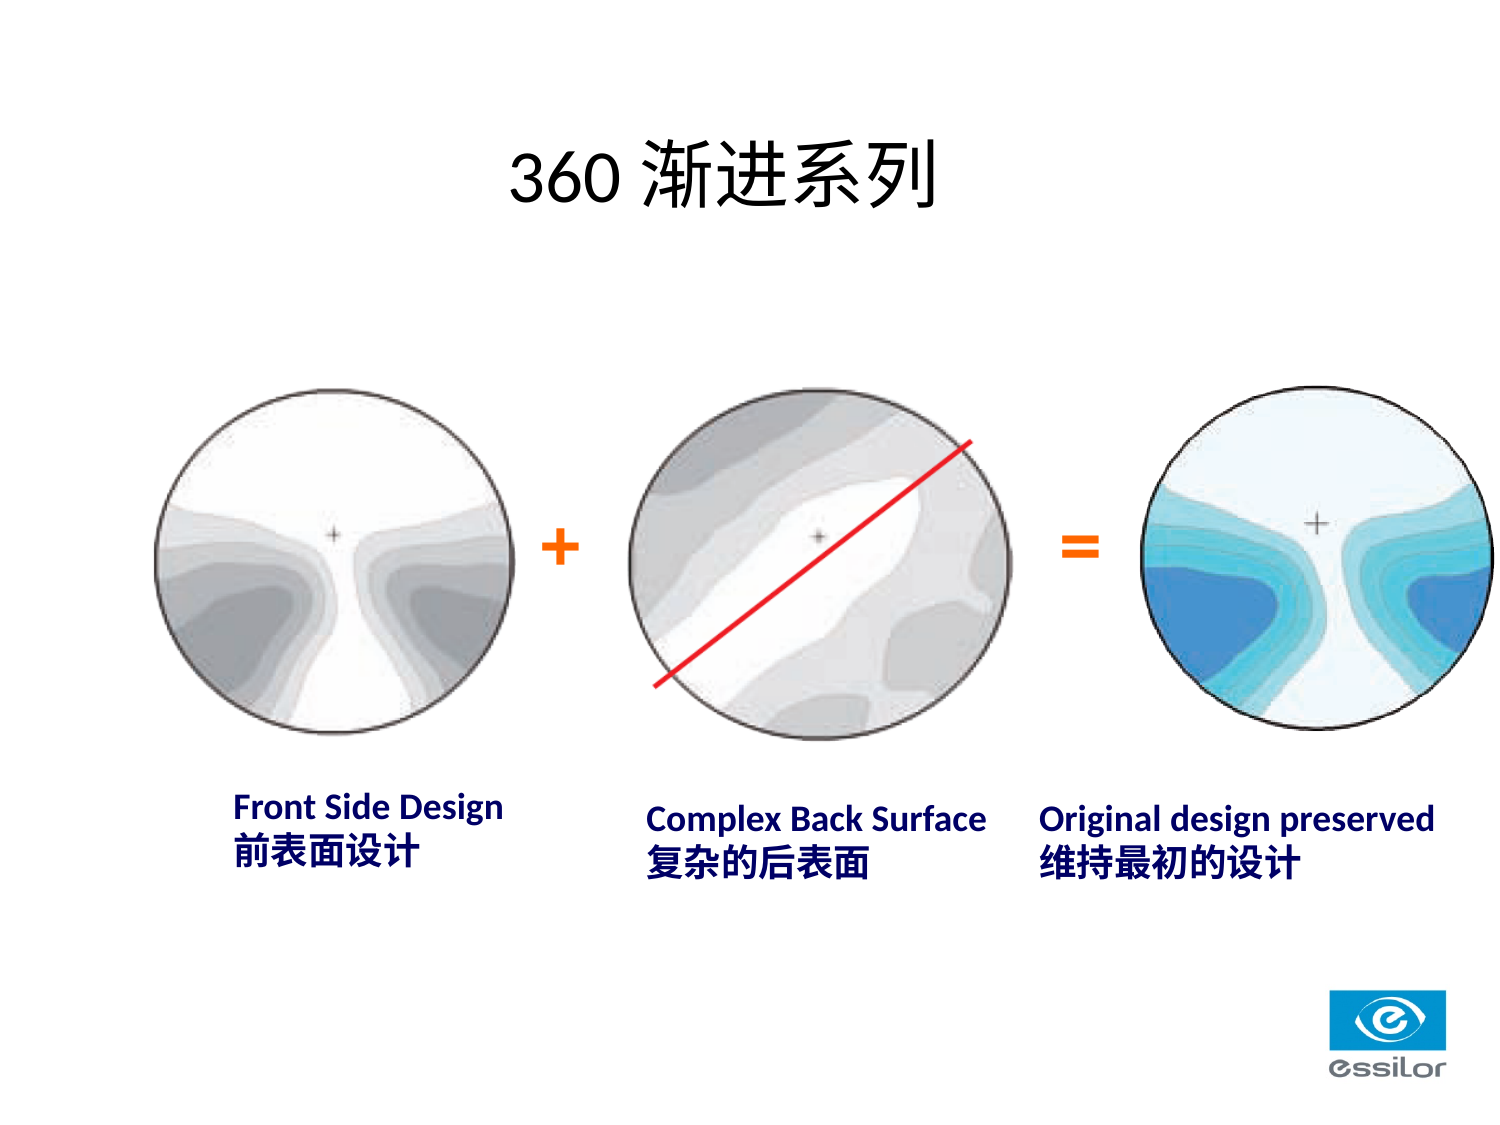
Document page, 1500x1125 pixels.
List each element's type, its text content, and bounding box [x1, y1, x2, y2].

text_box Complex Back Surface 复杂的后表面 [631, 786, 1024, 892]
picture [1131, 373, 1500, 736]
picture [1325, 984, 1450, 1086]
text_box 360渐进系列 [493, 120, 955, 226]
text_box = [1044, 491, 1118, 597]
picture [147, 385, 528, 744]
text_box + [533, 491, 598, 597]
text_box Original design preserved 维持最初的设计 [1024, 786, 1500, 892]
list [619, 373, 1023, 752]
text_box Front Side Design 前表面设计 [218, 774, 569, 880]
